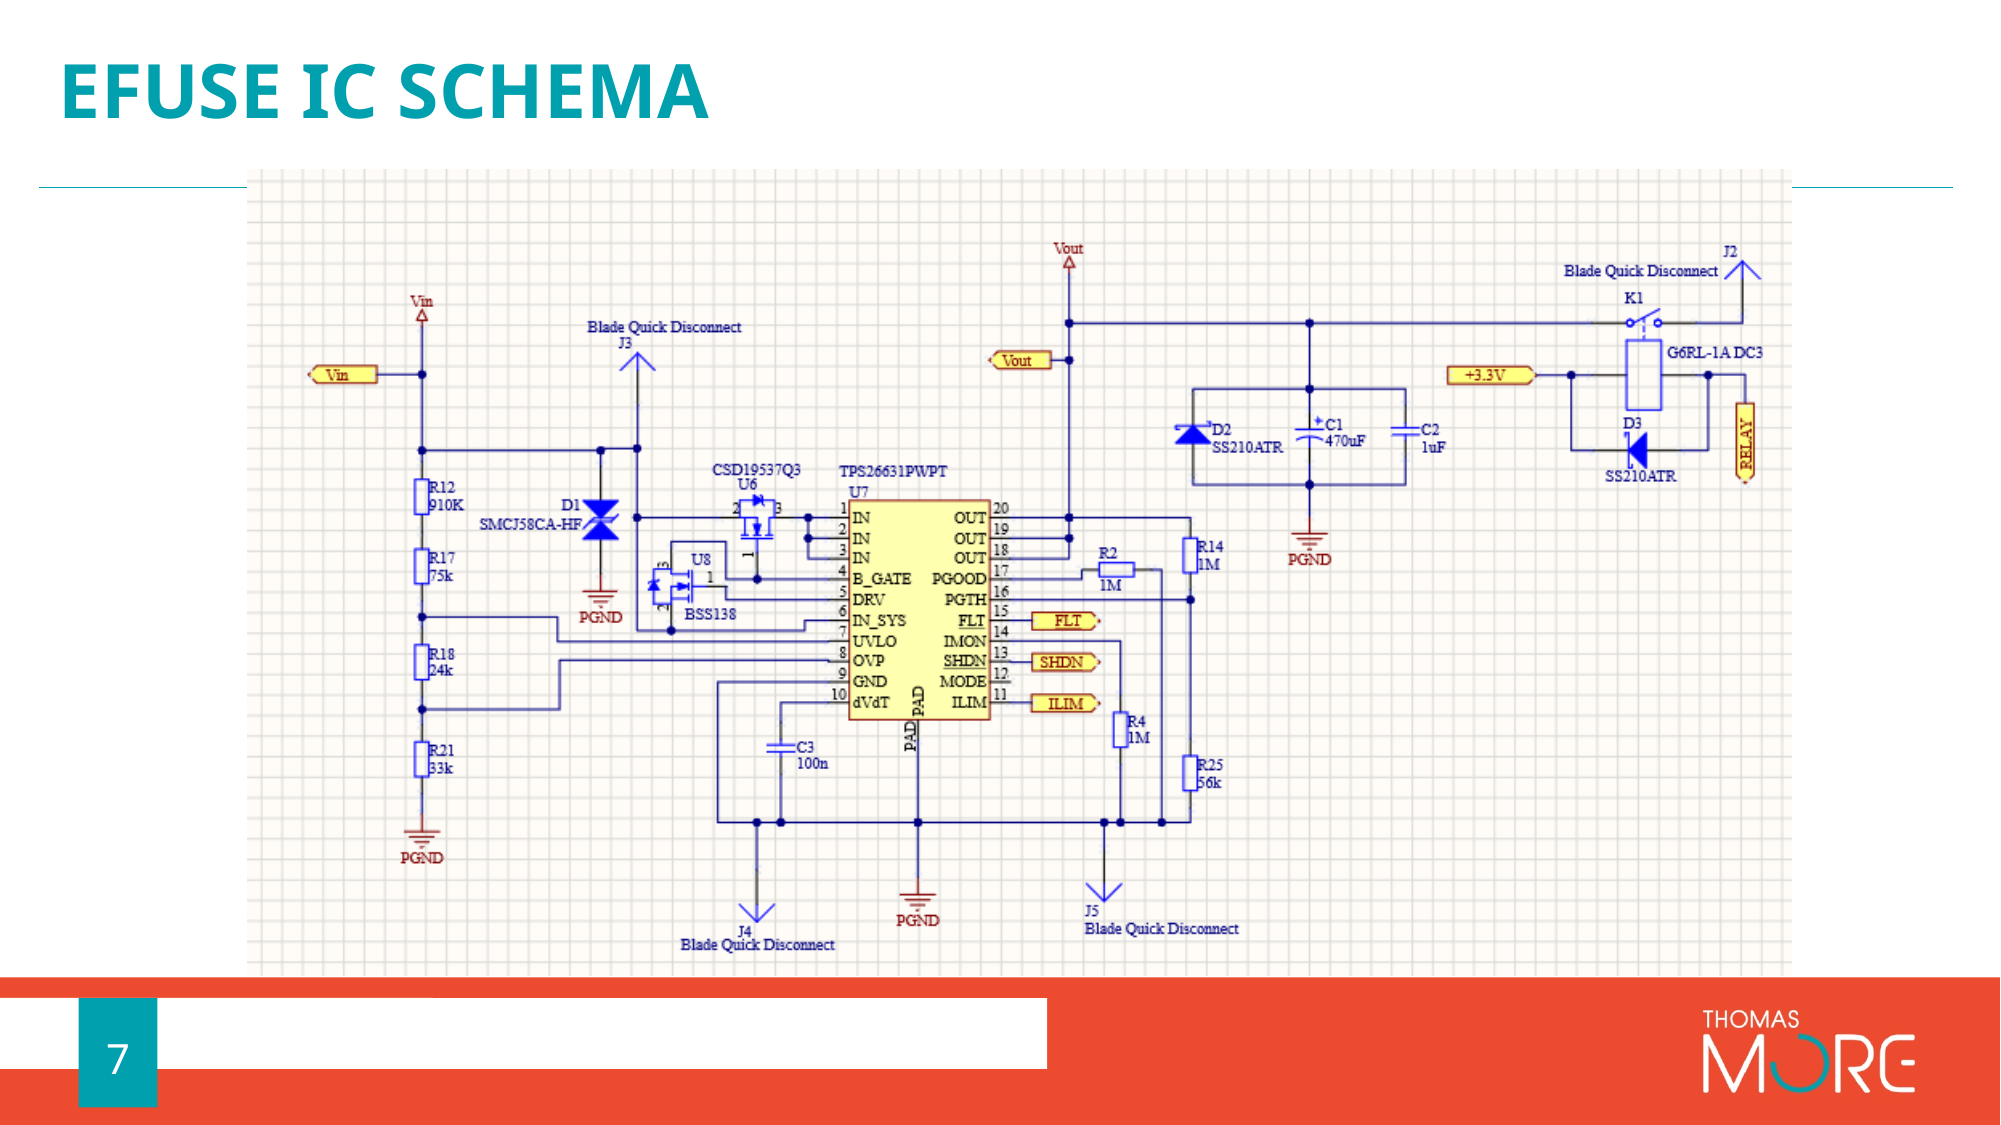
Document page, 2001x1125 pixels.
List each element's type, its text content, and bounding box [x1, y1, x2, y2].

title Efuse ic schema [0, 0, 2000, 188]
footer [165, 998, 1048, 1069]
picture [1673, 980, 1944, 1122]
picture [247, 169, 1792, 977]
slide_number 7 [78, 998, 158, 1108]
